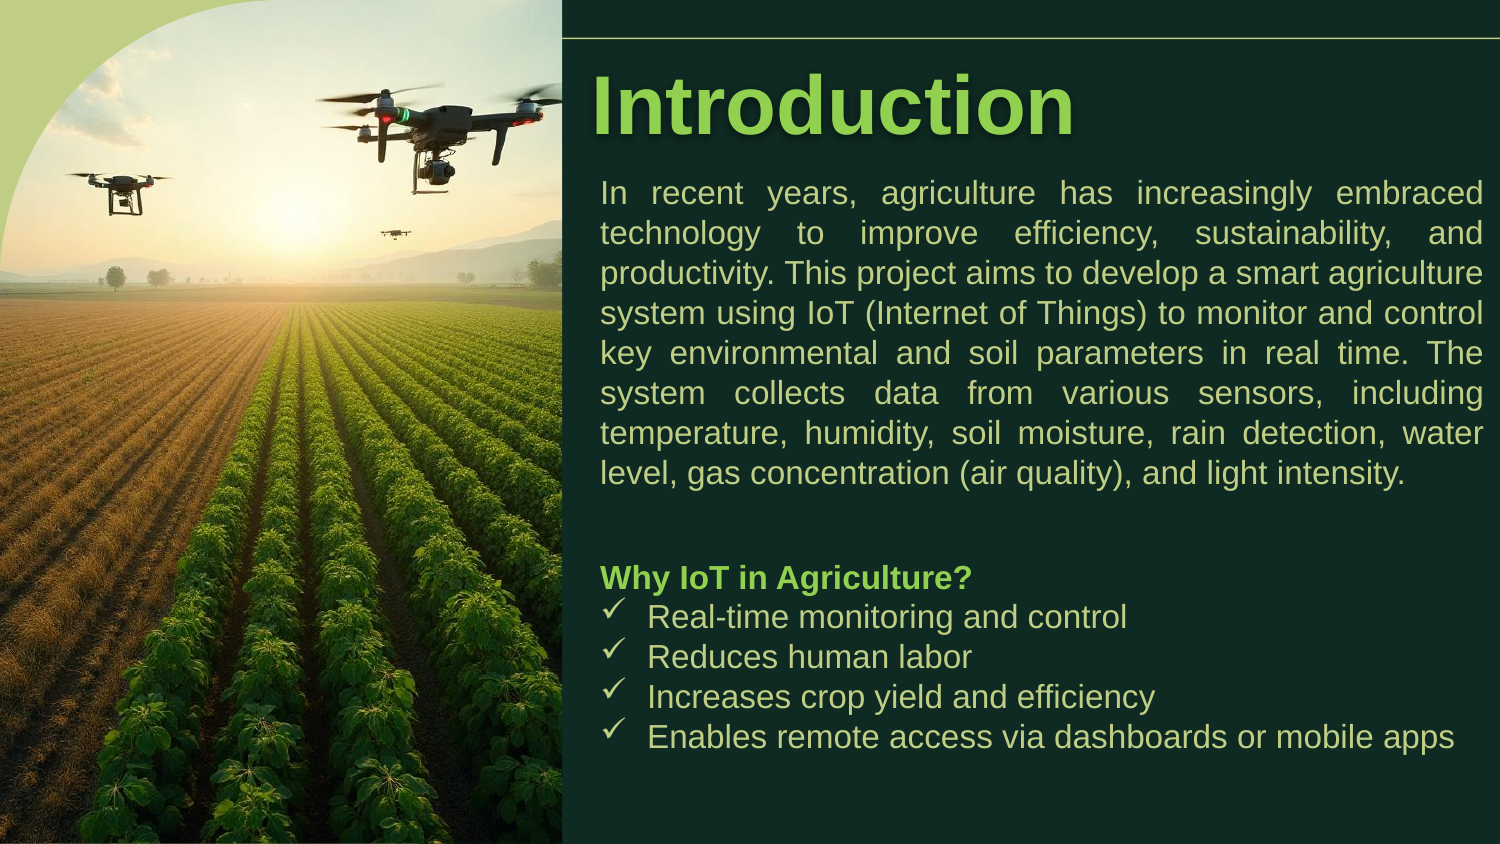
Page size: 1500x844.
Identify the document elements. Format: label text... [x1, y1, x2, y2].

text_box [0, 0, 563, 844]
text_box In recent years, agriculture has increasingly embraced technology to improve efficiency, sustainability, and productivity. This project aims to develop a smart agriculture system using IoT (Internet of Things) to monitor and control key environmental and soil parameters in real time. The system collects data from various sensors, including temperature, humidity, soil moisture, rain detection, water level, gas concentration (air quality), and light intensity. [585, 163, 1500, 499]
title Introduction [459, 44, 1093, 293]
text_box Why IoT in Agriculture? Real-time monitoring and control Reduces human labor Increases crop yield and efficiency Enables remote access via dashboards or mobile apps [585, 548, 1500, 808]
